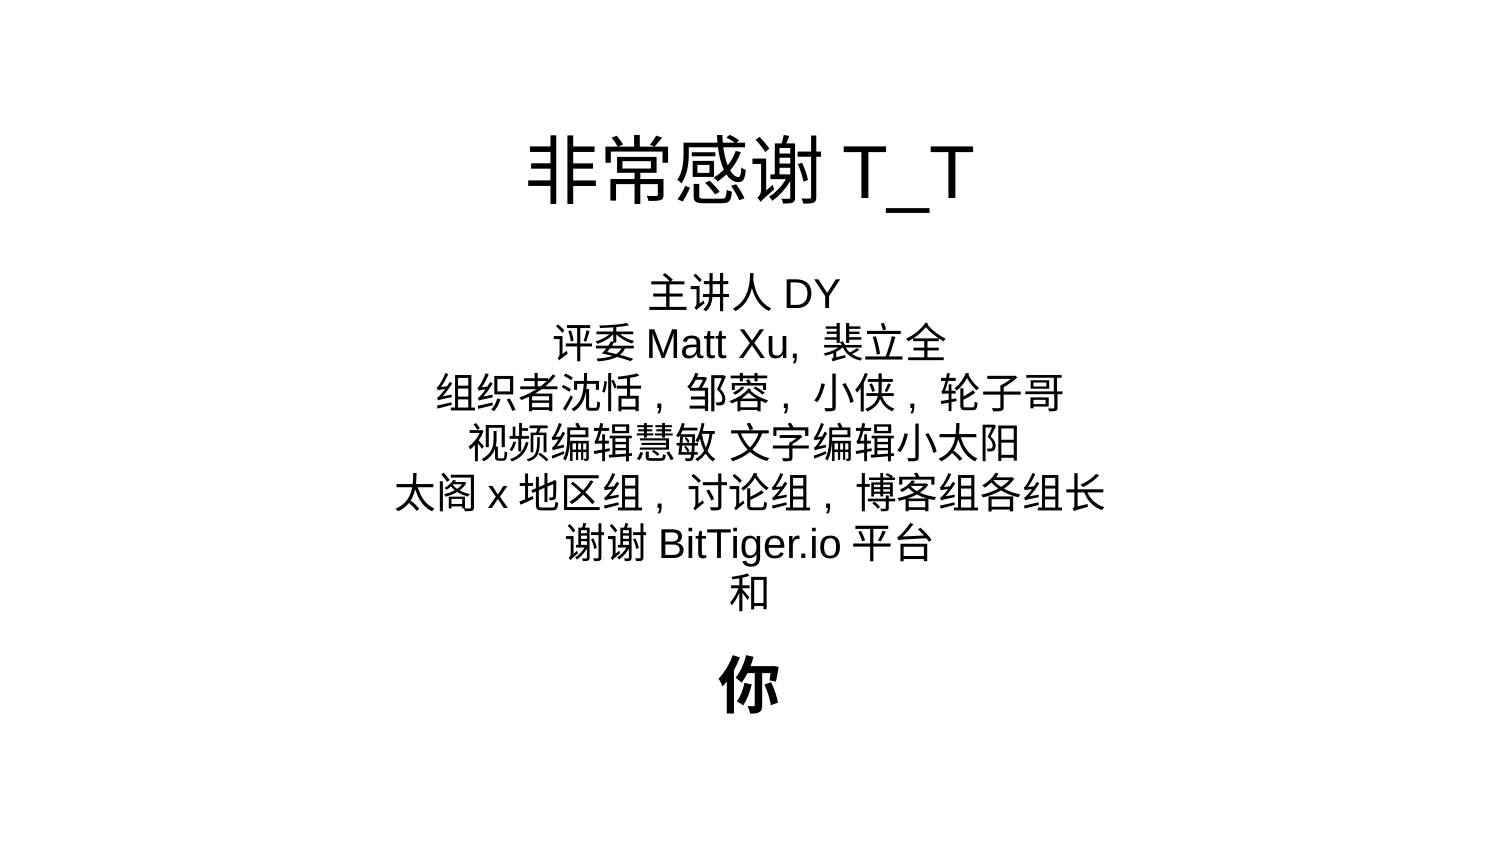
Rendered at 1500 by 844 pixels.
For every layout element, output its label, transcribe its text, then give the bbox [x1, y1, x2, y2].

text_box 你 [694, 630, 806, 758]
text_box 主讲人DY 评委Matt Xu, 裴立全 组织者沈恬, 邹蓉, 小侠, 轮子哥 视频编辑慧敏 文字编辑小太阳 太阁x地区组, 讨论组, 博客组各组长 谢谢BitTiger.io平台 和 [91, 251, 1409, 592]
title 非常感谢T_T [51, 99, 1449, 238]
